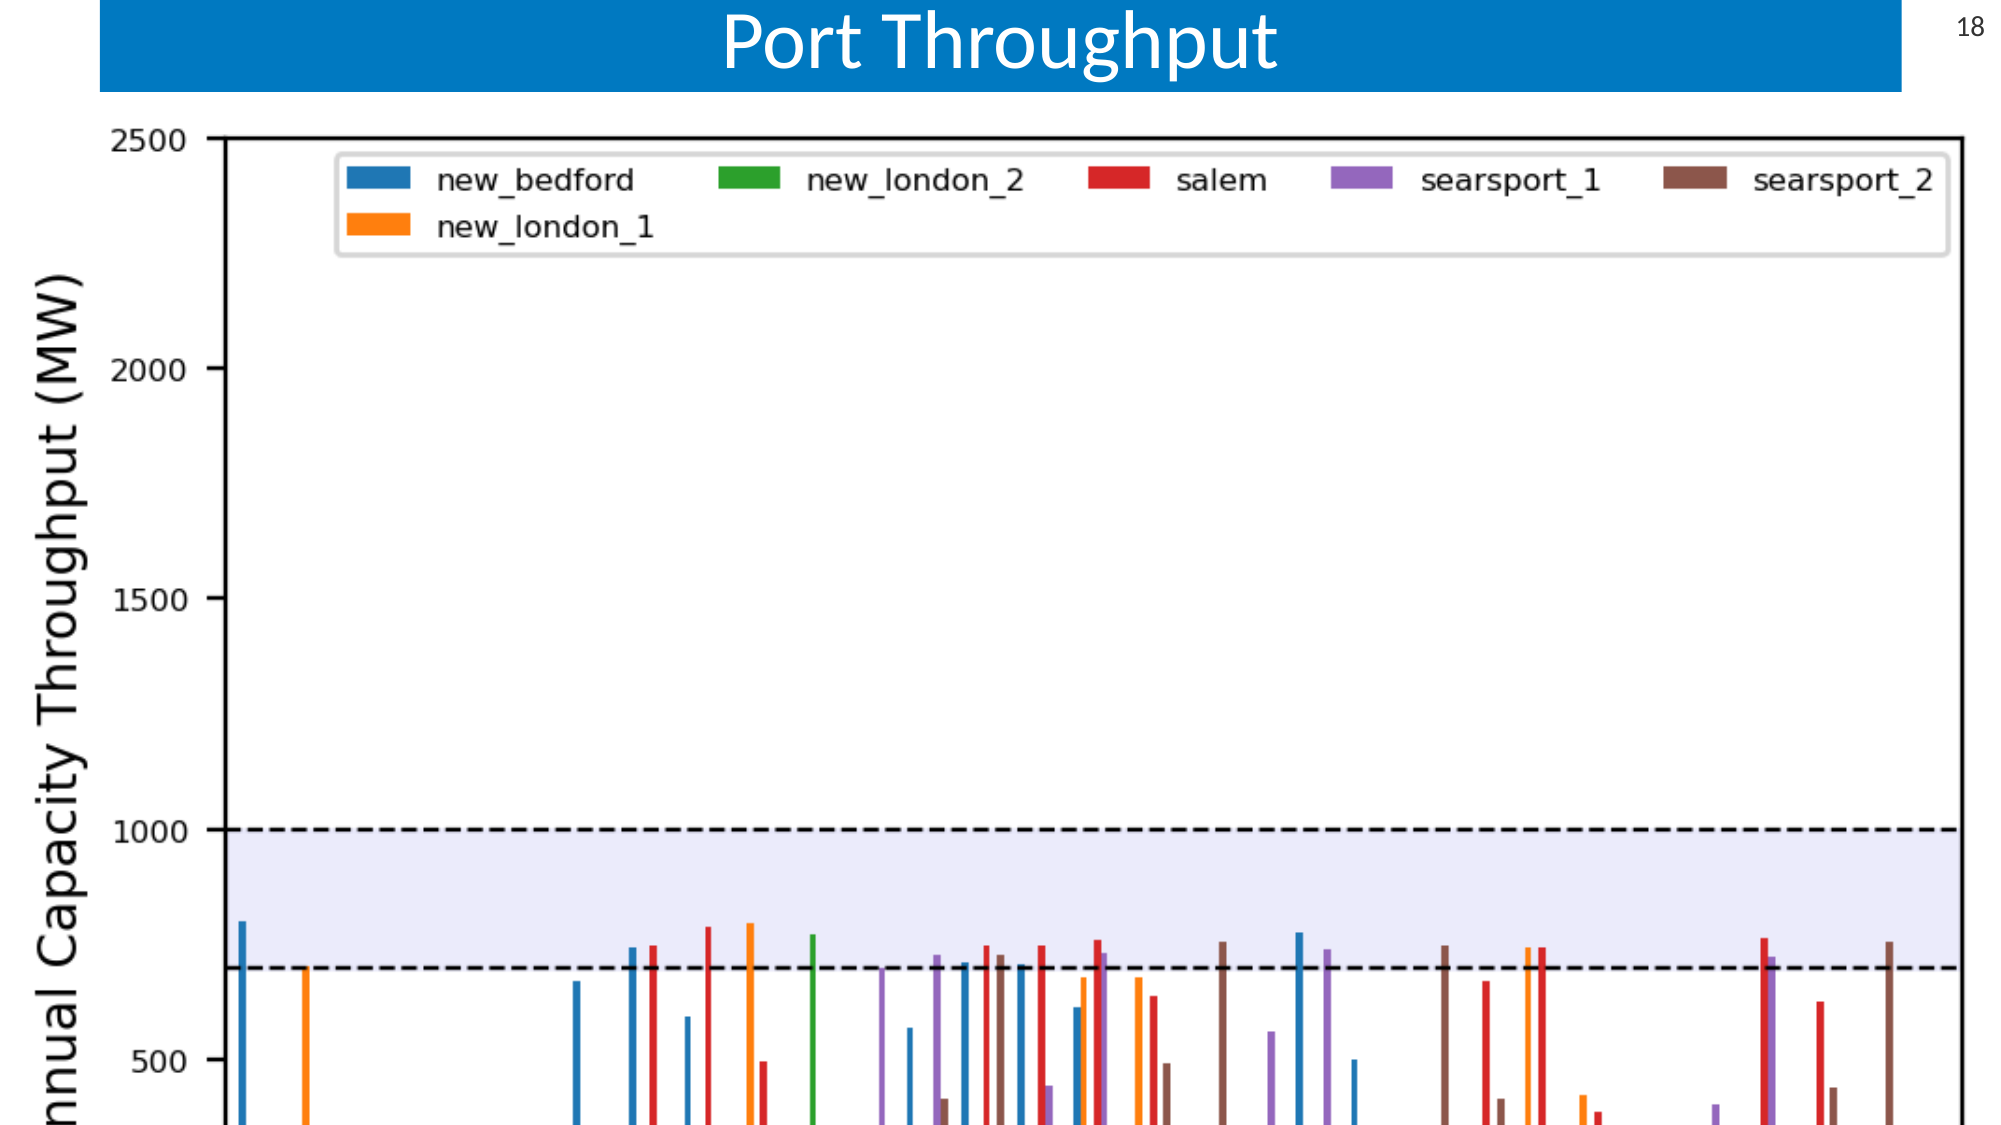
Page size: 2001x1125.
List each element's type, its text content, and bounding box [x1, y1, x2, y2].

title Port Throughput [99, 0, 1902, 91]
picture [0, 92, 2000, 1125]
